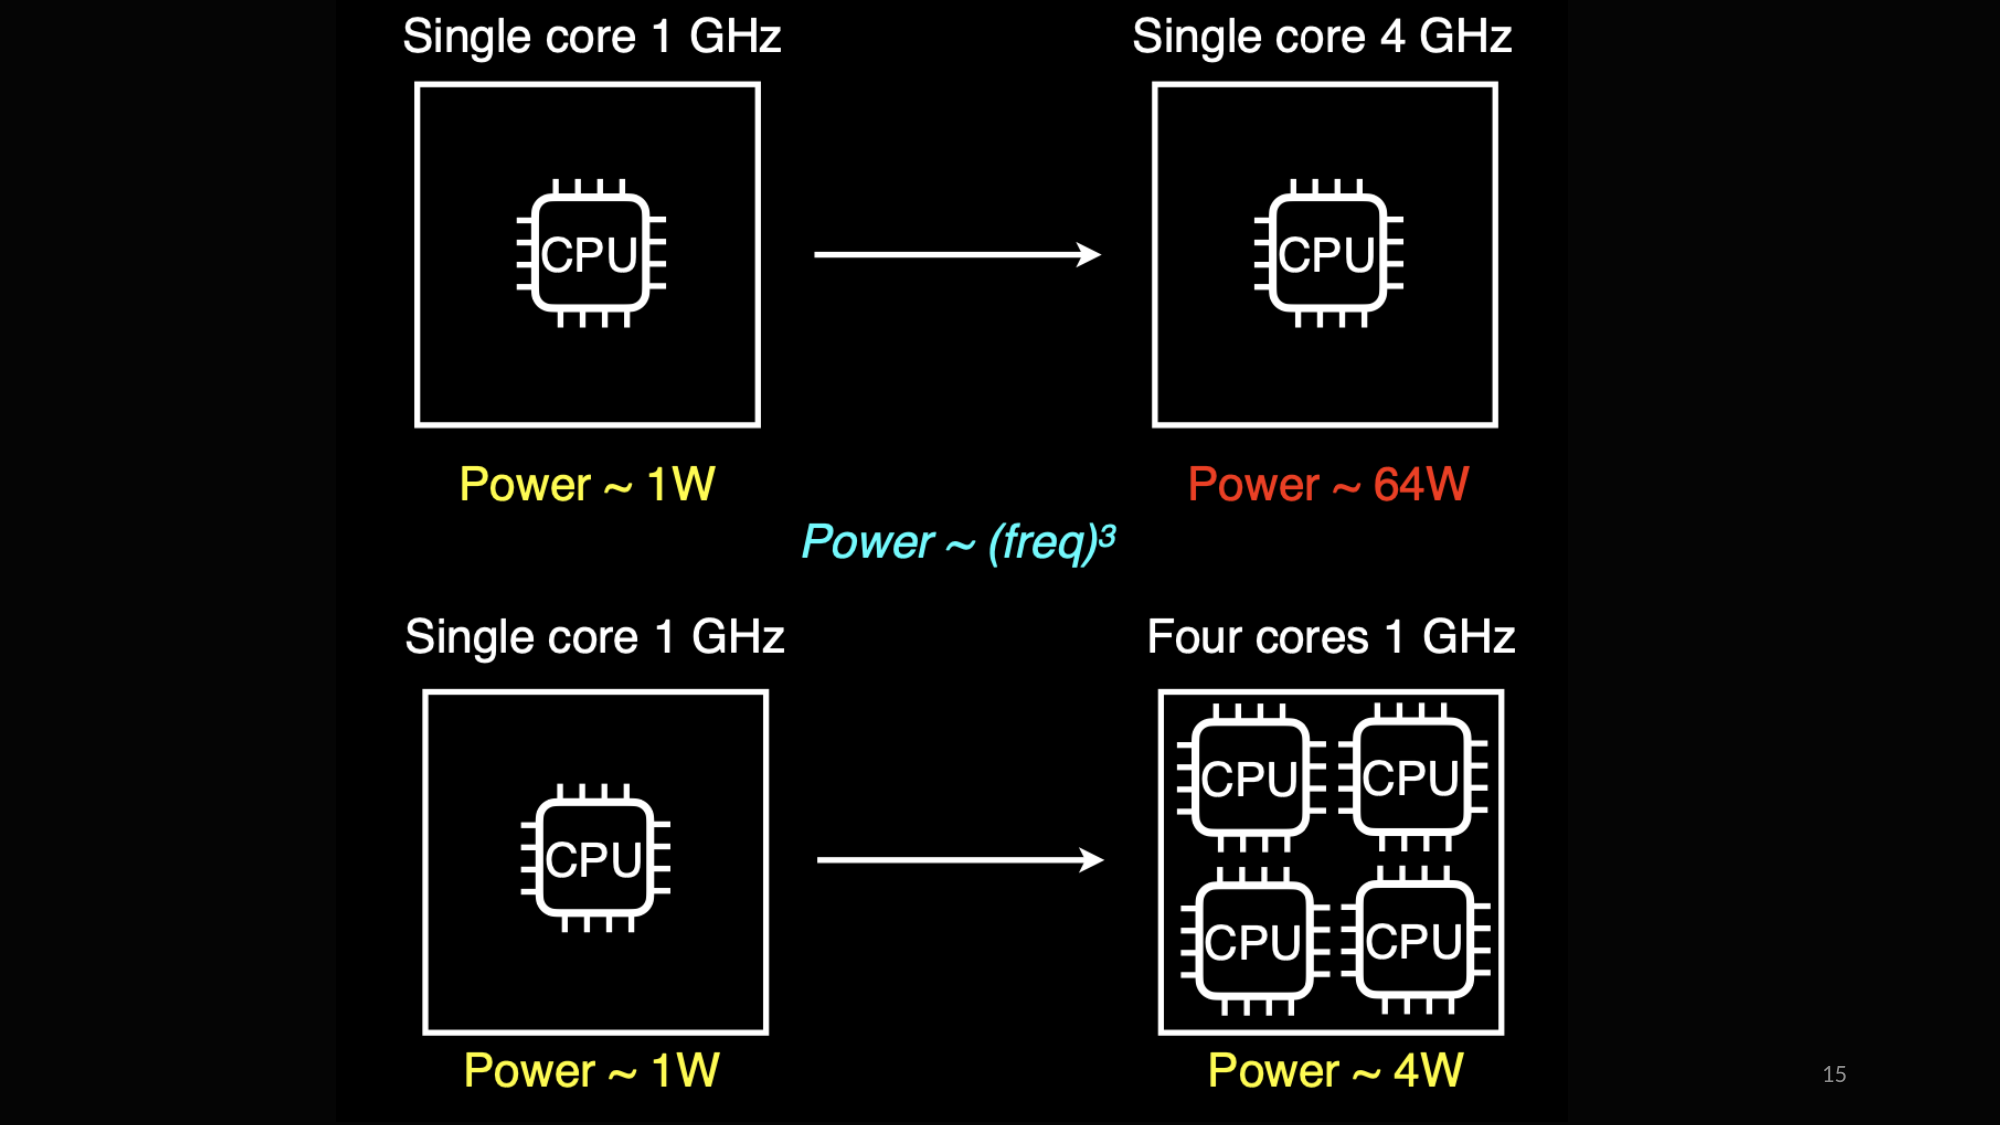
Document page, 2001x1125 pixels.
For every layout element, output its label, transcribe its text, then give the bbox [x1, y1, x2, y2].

picture [336, 0, 1568, 1122]
slide_number 15 [1568, 1042, 1863, 1103]
